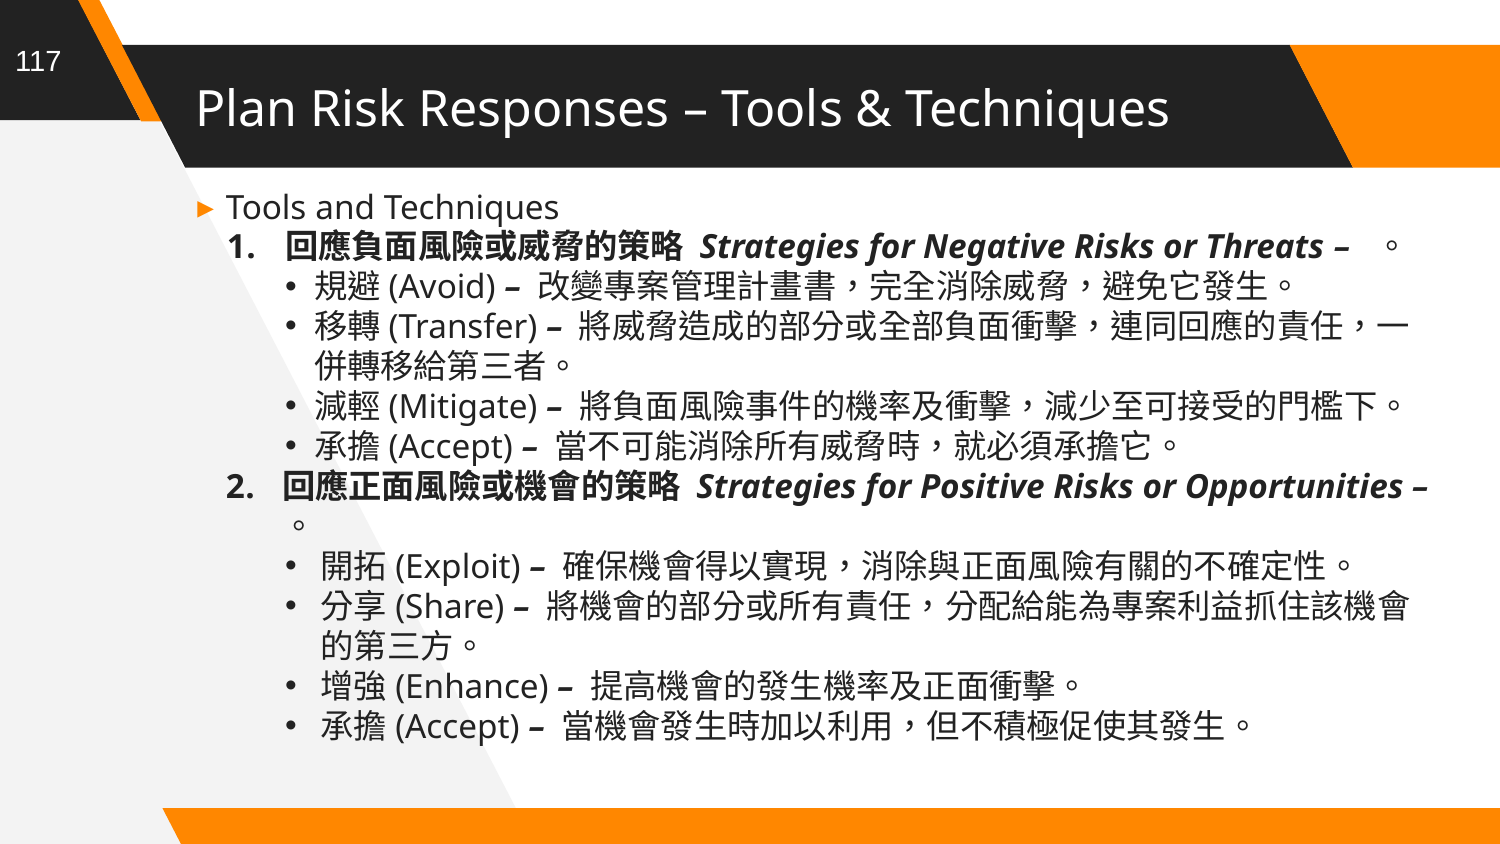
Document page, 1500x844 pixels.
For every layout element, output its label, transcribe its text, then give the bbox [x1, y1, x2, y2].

slide_number 117 [0, 0, 98, 121]
list Tools and Techniques 回應負面風險或威脅的策略 Strategies for Negative Risks or Threats – 。 規避(Avoid) – 改變專案管理計畫書，完全消除威脅，避免它發生。 移轉(Transfer) – 將威脅造成的部分或全部負面衝擊，連同回應的責任，一併轉移給第三者。 減輕(Mitigate) – 將負面風險事件的機率及衝擊，減少至可接受的門檻下。 承擔(Accept) – 當不可能消除所有威脅時，就必須承擔它。 回應正面風險或機會的策略 Strategies for Positive Risks or Opportunities – 。 開拓(Exploit) – 確保機會得以實現，消除與正面風險有關的不確定性。 分享(Share) – 將機會的部分或所有責任，分配給能為專案利益抓住該機會的第三方。 增強(Enhance) – 提高機會的發生機率及正面衝擊。 承擔(Accept) – 當機會發生時加以利用，但不積極促使其發生。 [180, 170, 1451, 817]
title Plan Risk Responses – Tools & Techniques [180, 44, 1424, 168]
